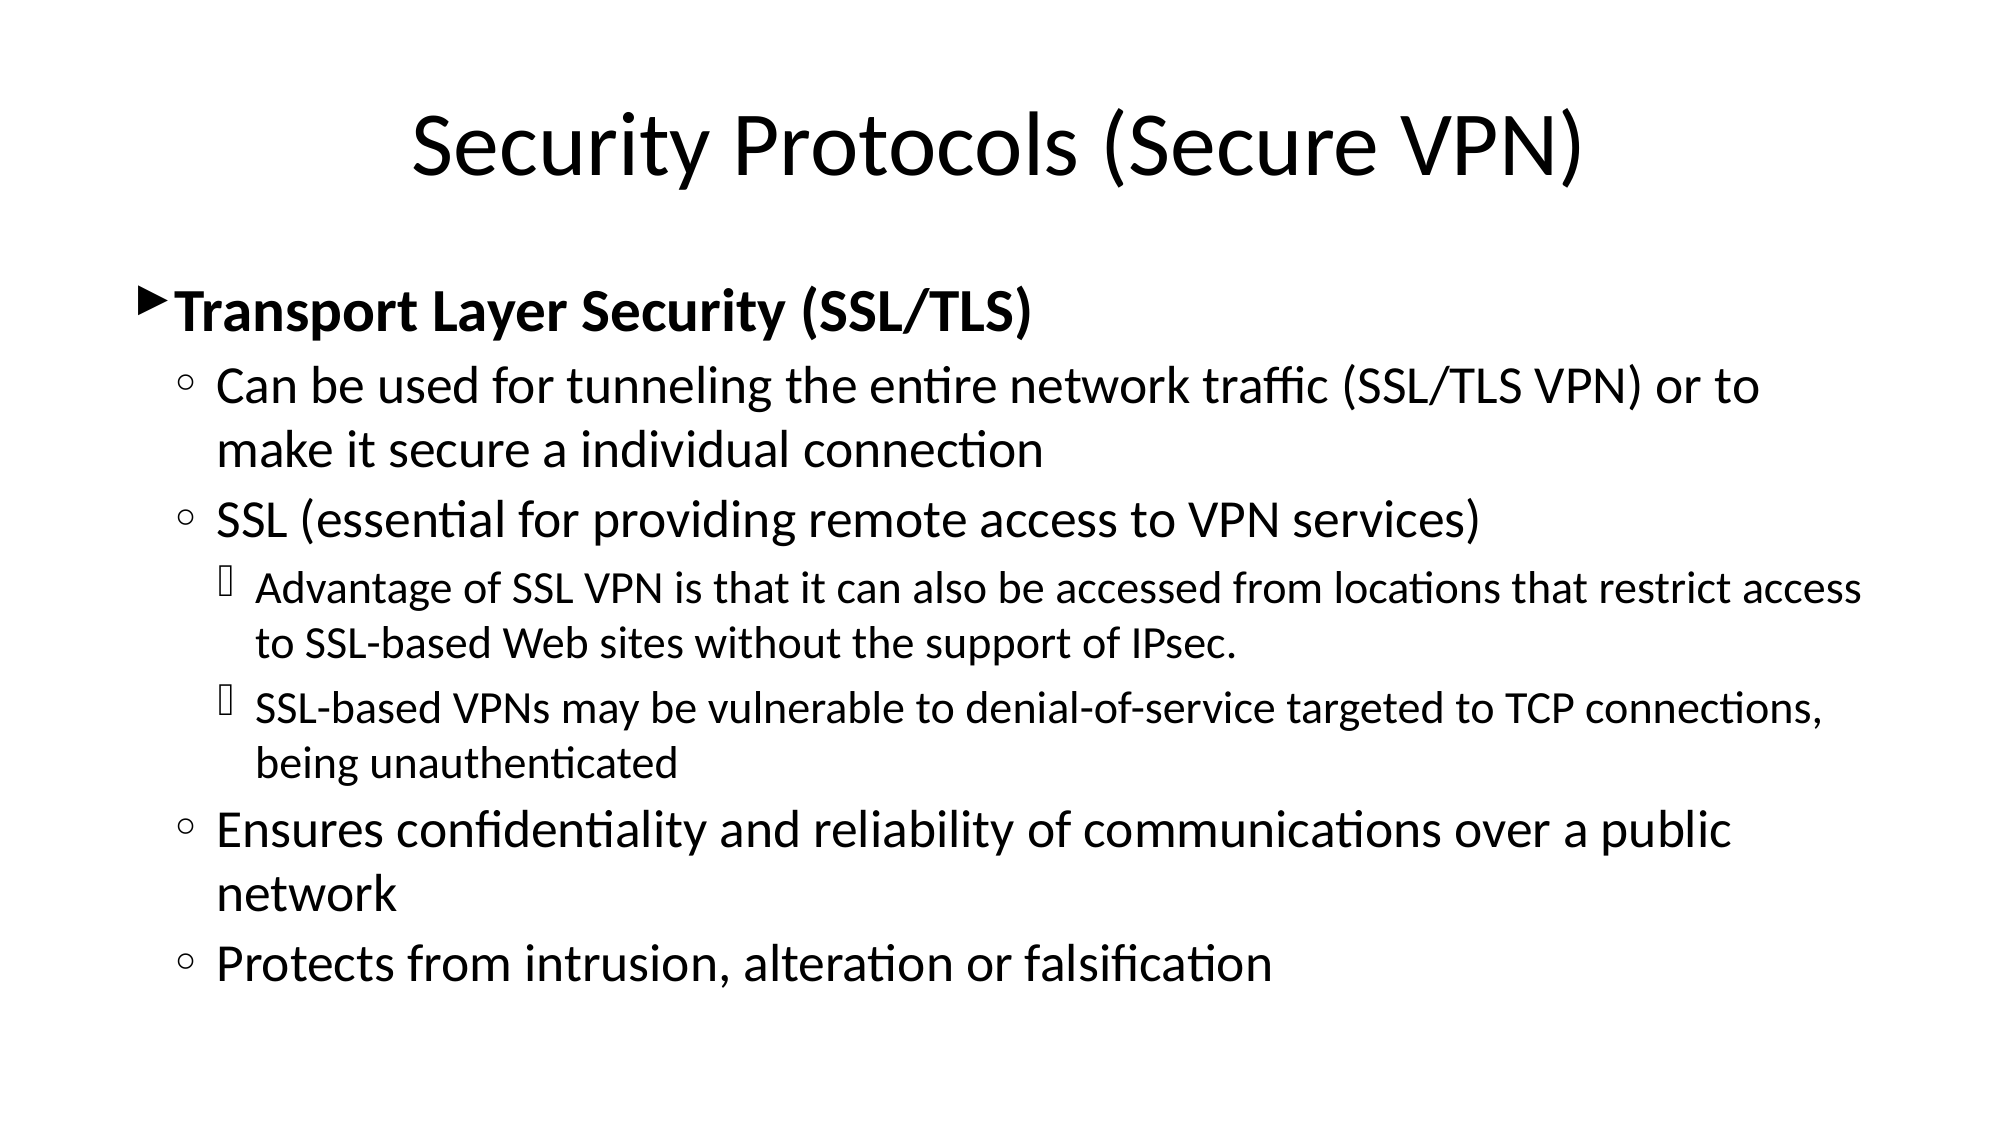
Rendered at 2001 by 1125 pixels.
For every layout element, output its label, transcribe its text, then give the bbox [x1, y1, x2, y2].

list Transport Layer Security (SSL/TLS) Can be used for tunneling the entire network traffic (SSL/TLS VPN) or to make it secure a individual connection SSL (essential for providing remote access to VPN services) Advantage of SSL VPN is that it can also be accessed from locations that restrict access to SSL-based Web sites without the support of IPsec. SSL-based VPNs may be vulnerable to denial-of-service targeted to TCP connections, being unauthenticated Ensures confidentiality and reliability of communications over a public network Protects from intrusion, alteration or falsification [99, 262, 1900, 1005]
title Security Protocols (Secure VPN) [99, 45, 1900, 233]
